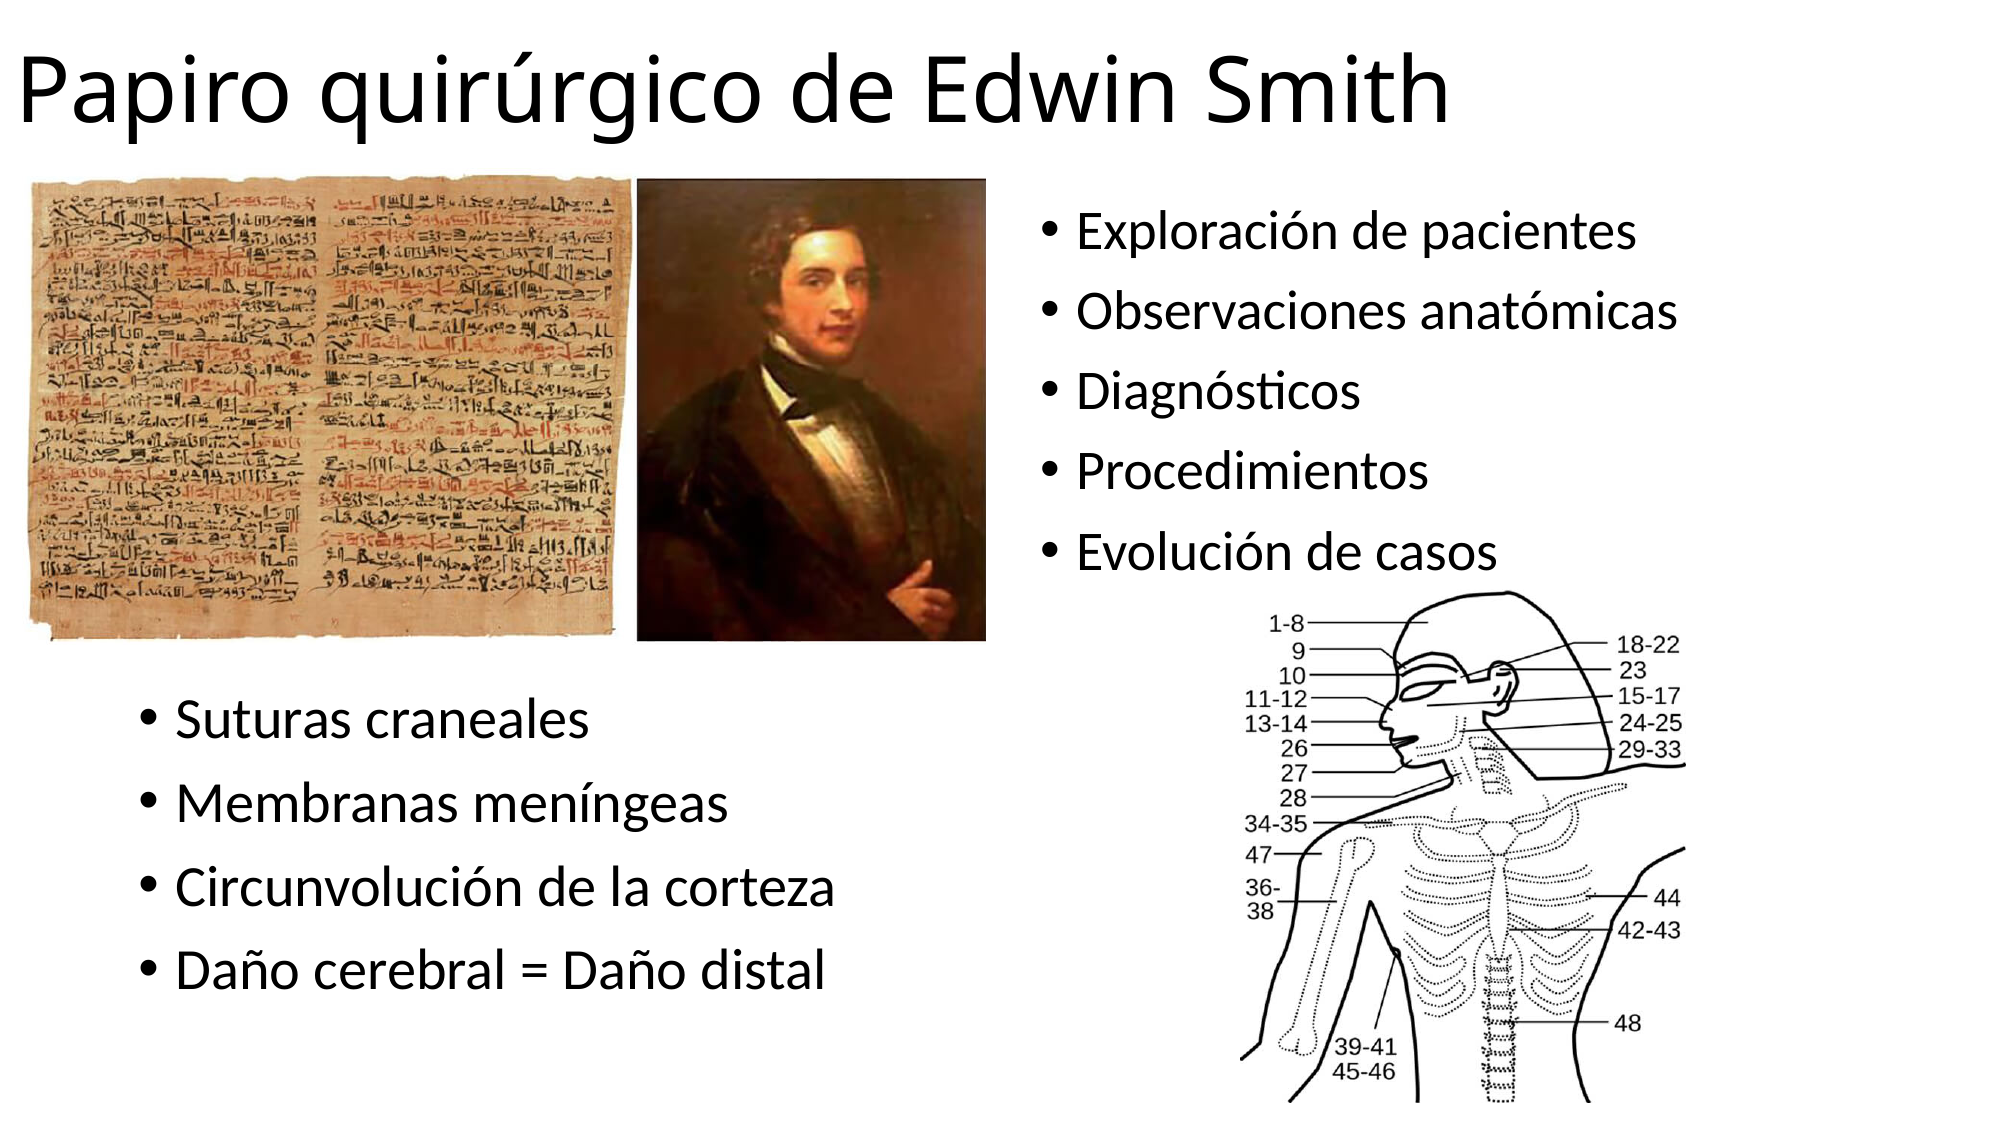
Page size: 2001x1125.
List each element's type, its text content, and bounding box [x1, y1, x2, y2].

picture [22, 168, 986, 645]
text_box Exploración de pacientes Observaciones anatómicas Diagnósticos Procedimientos Evolución de casos [1025, 193, 1888, 591]
picture [1240, 577, 1686, 1103]
title Papiro quirúrgico de Edwin Smith [0, 0, 1725, 202]
list Suturas craneales Membranas meníngeas Circunvolución de la corteza Daño cerebral = Daño distal [123, 680, 986, 1125]
